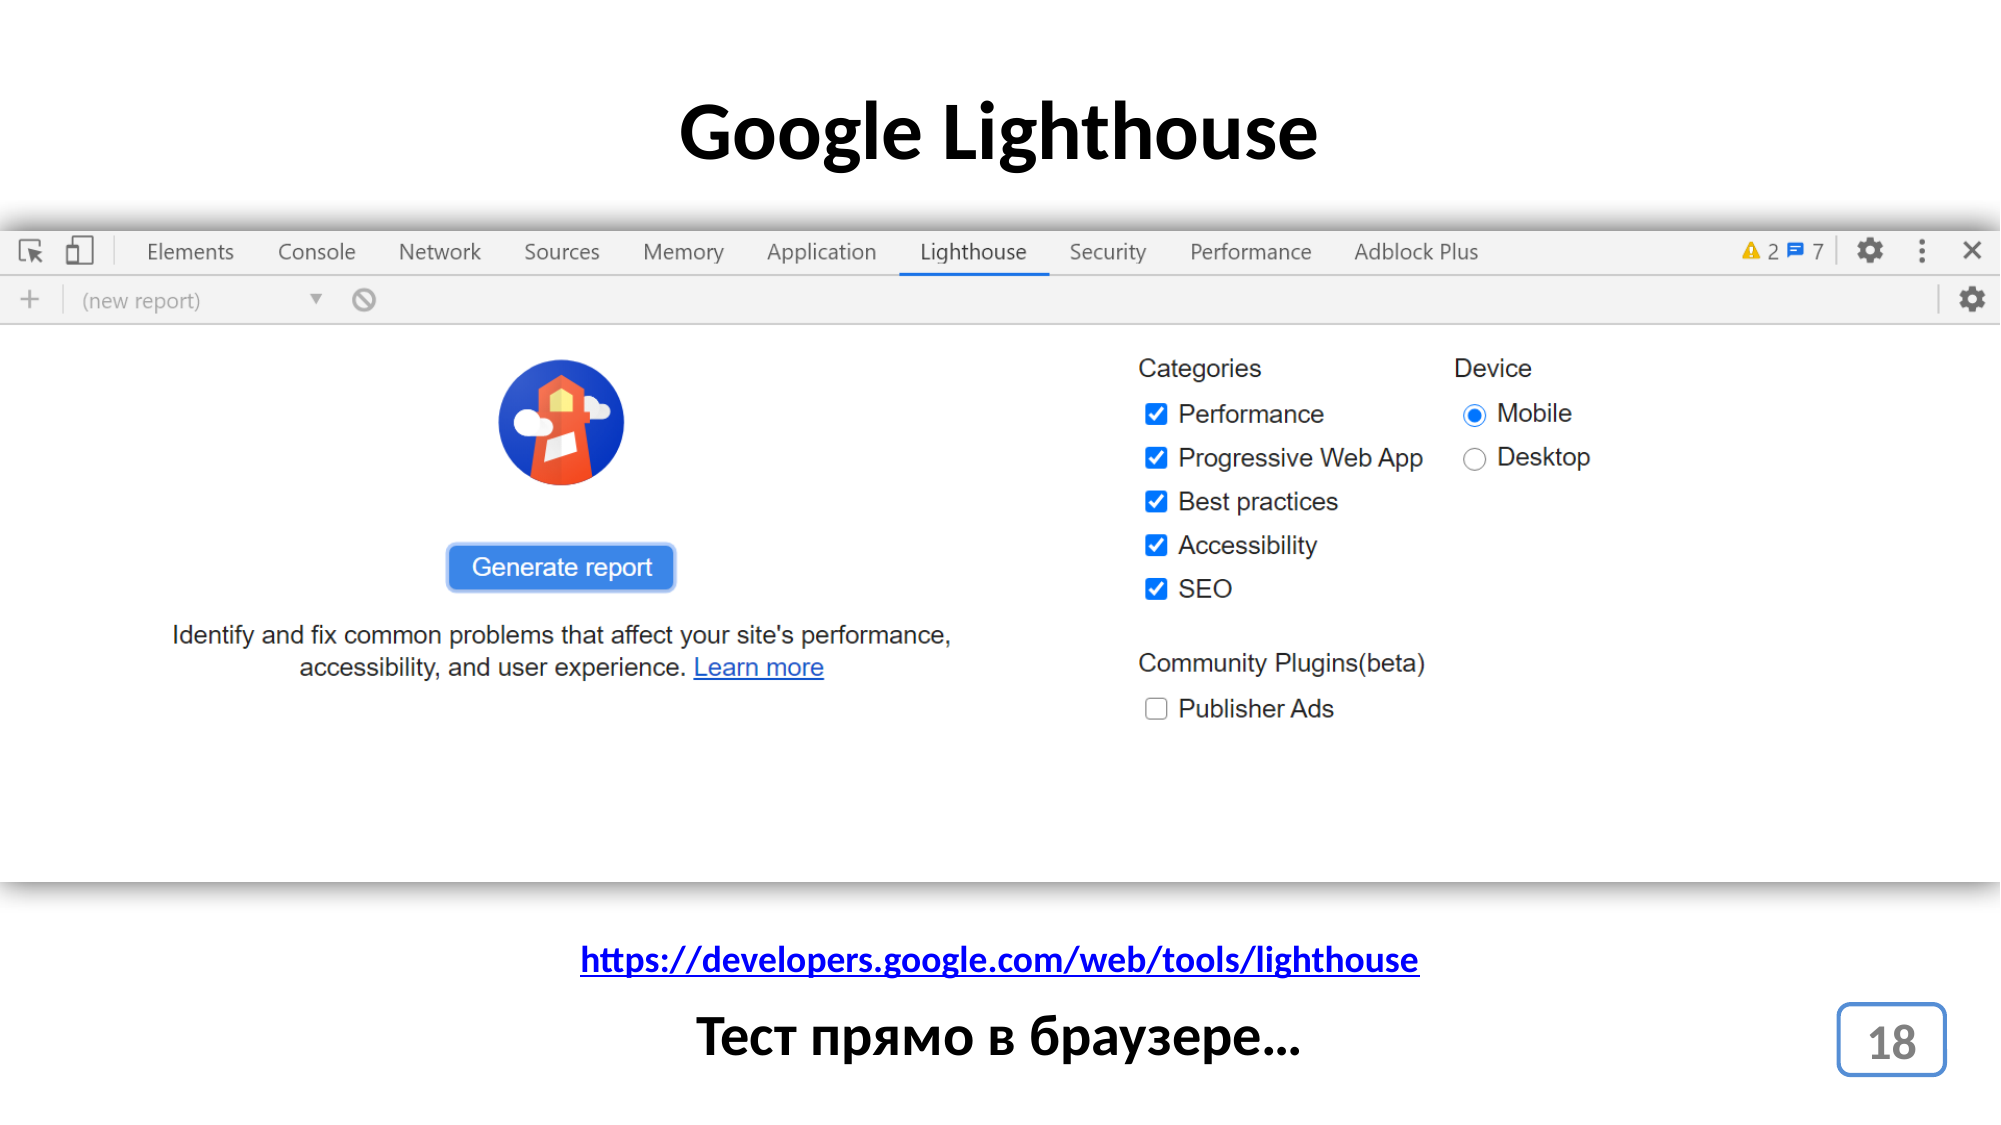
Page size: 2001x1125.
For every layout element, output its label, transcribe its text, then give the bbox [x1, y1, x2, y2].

text_box 18 [1836, 1002, 1948, 1078]
text_box https://developers.google.com/web/tools/lighthouse [0, 927, 2000, 987]
text_box Google Lighthouse [0, 68, 2000, 184]
picture [0, 231, 2000, 882]
text_box Тест прямо в браузере… [0, 989, 2000, 1074]
